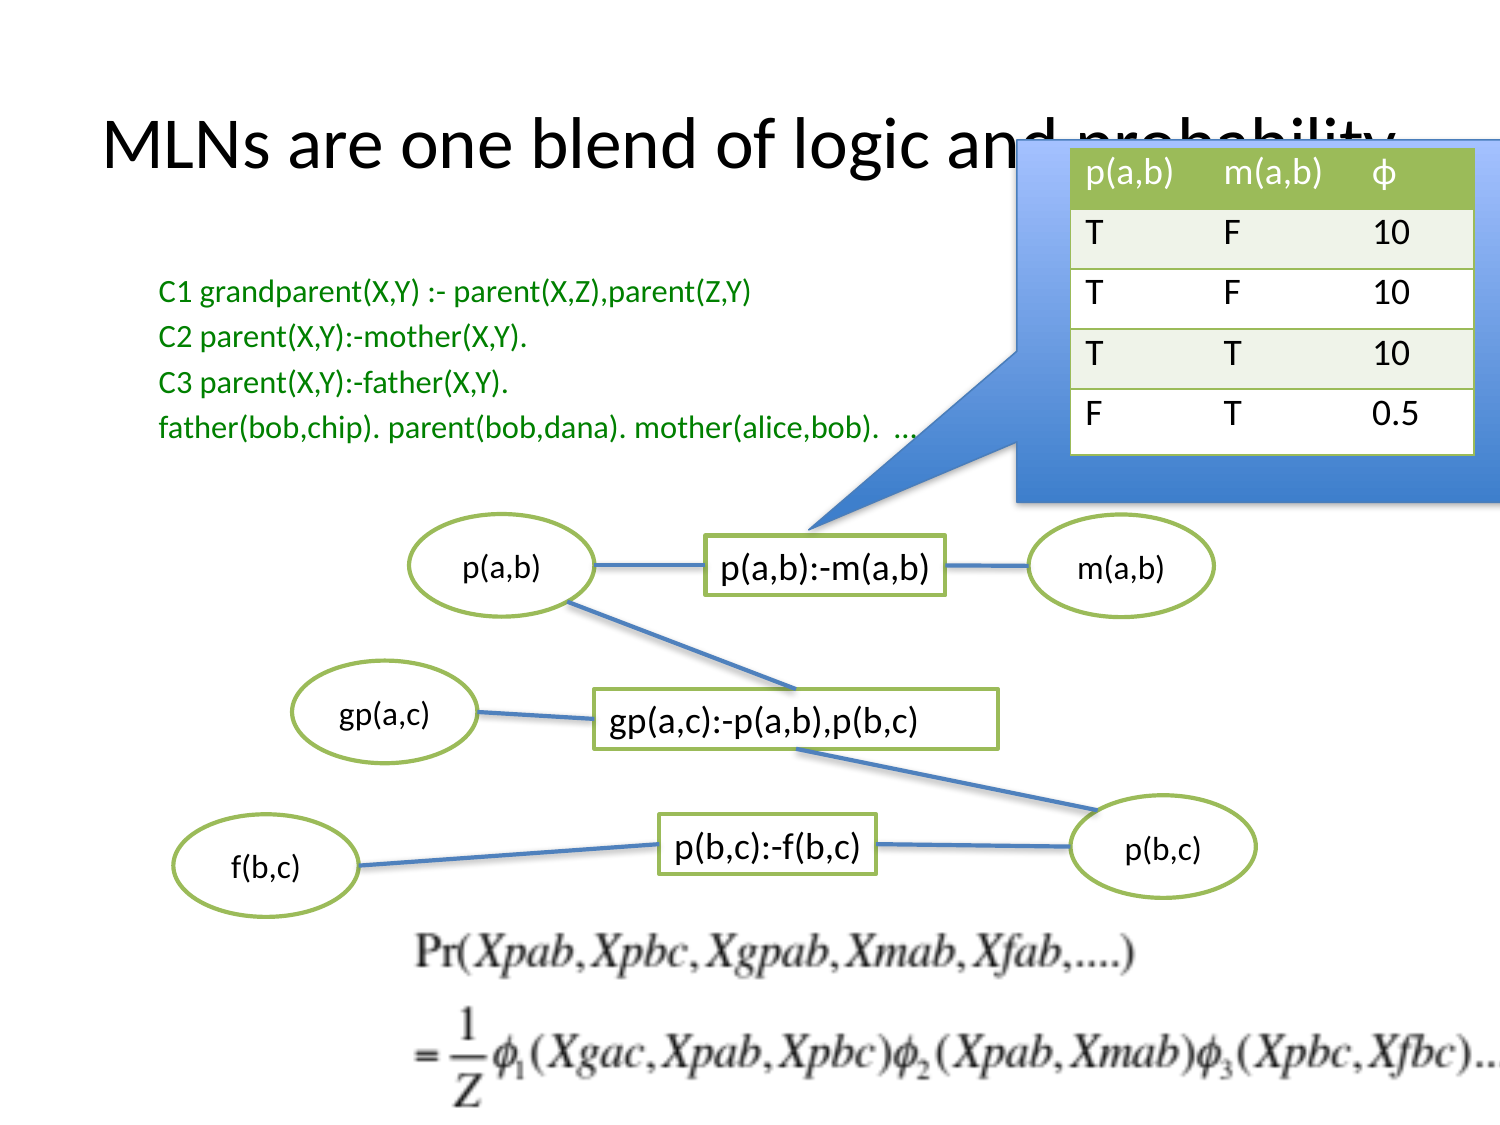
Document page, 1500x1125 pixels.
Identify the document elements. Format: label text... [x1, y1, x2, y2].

table_header ϕ [1357, 150, 1473, 208]
text_box p(a,b) [406, 511, 597, 619]
table_cell T [1209, 390, 1357, 454]
table_cell T [1071, 330, 1209, 388]
table_cell T [1209, 330, 1357, 388]
title MLNs are one blend of logic and probability [75, 45, 1425, 233]
text_box gp(a,c):-p(a,b),p(b,c) [592, 687, 1000, 751]
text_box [795, 749, 1098, 811]
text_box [566, 601, 797, 690]
table_cell T [1071, 270, 1209, 328]
table_cell F [1071, 390, 1209, 454]
table_cell 10 [1357, 210, 1473, 268]
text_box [408, 922, 1500, 1111]
table_cell 10 [1357, 270, 1473, 328]
table_cell 0.5 [1357, 390, 1473, 454]
text_box p(b,c) [1068, 793, 1258, 900]
table_header p(a,b) [1071, 150, 1209, 208]
text_box [808, 139, 1500, 531]
text_box p(a,b):-m(a,b) [703, 533, 947, 597]
table_header m(a,b) [1209, 150, 1357, 208]
text_box f(b,c) [171, 812, 360, 919]
table_cell F [1209, 270, 1357, 328]
table_cell T [1071, 210, 1209, 268]
text_box m(a,b) [1026, 512, 1217, 620]
text_box p(b,c):-f(b,c) [657, 812, 878, 876]
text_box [358, 844, 658, 866]
table_cell F [1209, 210, 1357, 268]
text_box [477, 711, 595, 720]
text_box gp(a,c) [289, 658, 480, 766]
list C1 grandparent(X,Y) :- parent(X,Z),parent(Z,Y) C2 parent(X,Y):-mother(X,Y). C3 parent(X,Y):-father(X,Y). father(bob,chip). parent(bob,dana). mother(alice,bob). … [75, 262, 1011, 455]
table_cell 10 [1357, 330, 1473, 388]
